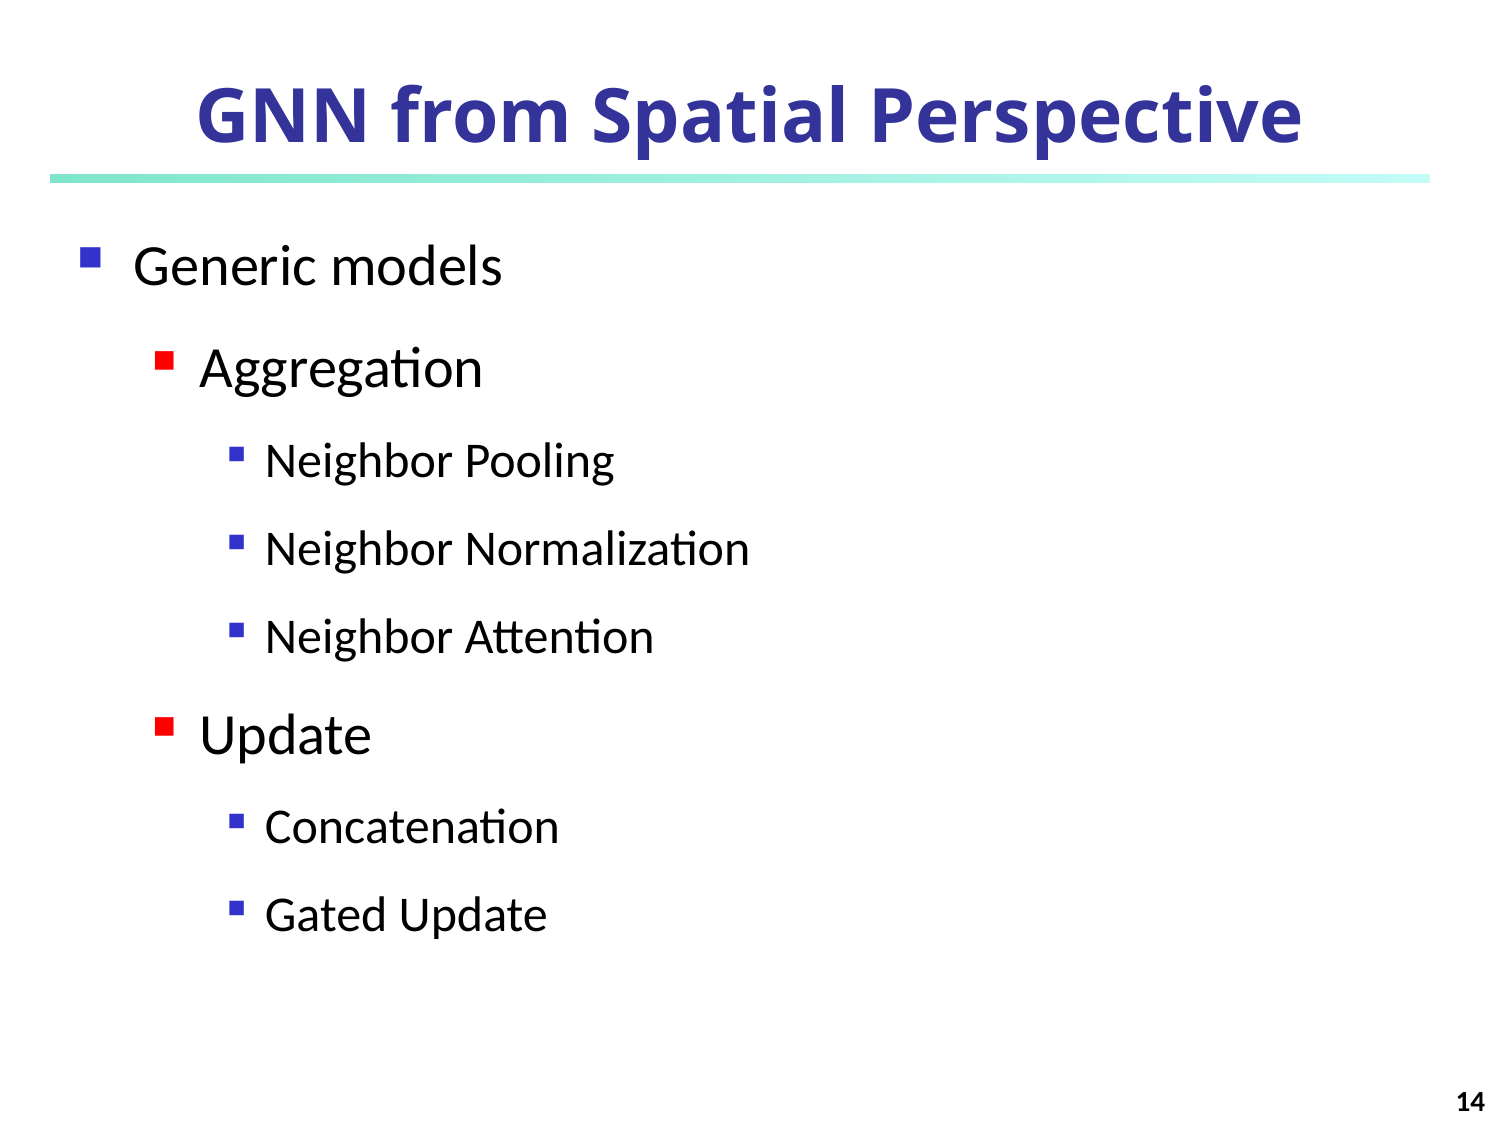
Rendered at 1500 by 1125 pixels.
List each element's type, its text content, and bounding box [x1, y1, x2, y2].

text_box [37, 212, 1450, 1091]
text_box 14 [1187, 1062, 1500, 1125]
text_box Generic models Aggregation Neighbor Pooling Neighbor Normalization Neighbor Attention Update Concatenation Gated Update [62, 198, 1475, 1077]
title GNN from Spatial Perspective [0, 62, 1500, 163]
